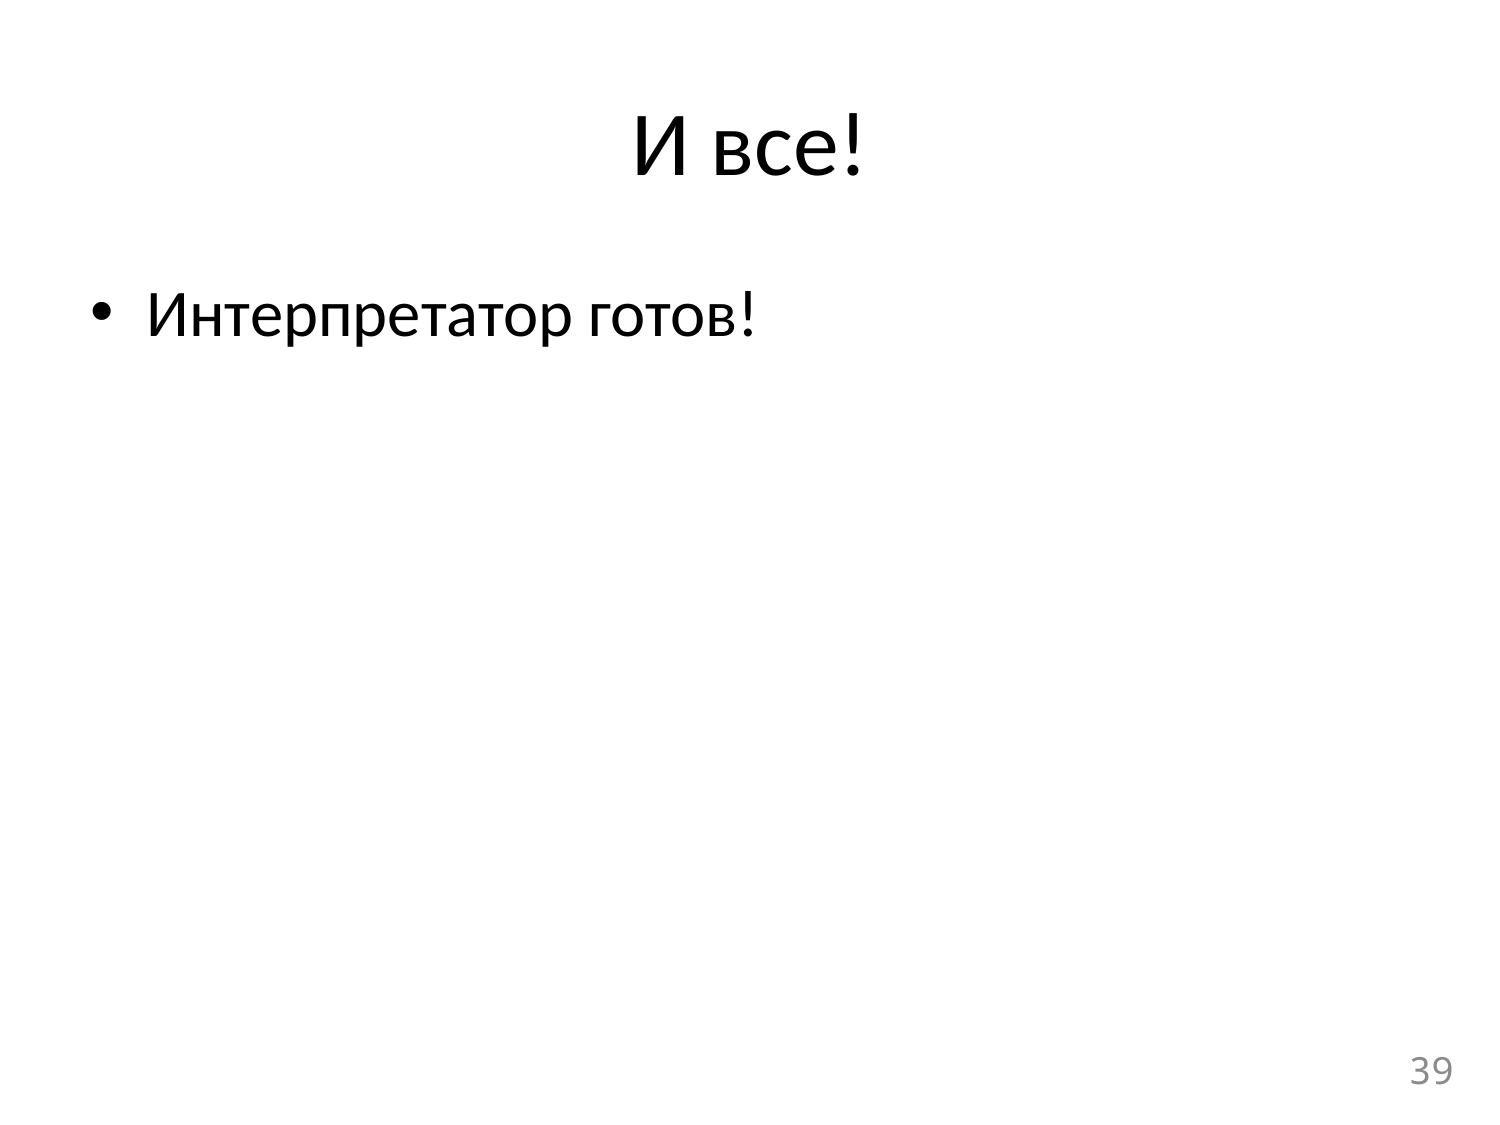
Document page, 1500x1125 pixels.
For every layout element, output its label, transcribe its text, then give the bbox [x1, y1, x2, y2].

title И все! [75, 45, 1425, 233]
list Интерпретатор готов! [75, 262, 1425, 1005]
slide_number 39 [1118, 1042, 1469, 1103]
